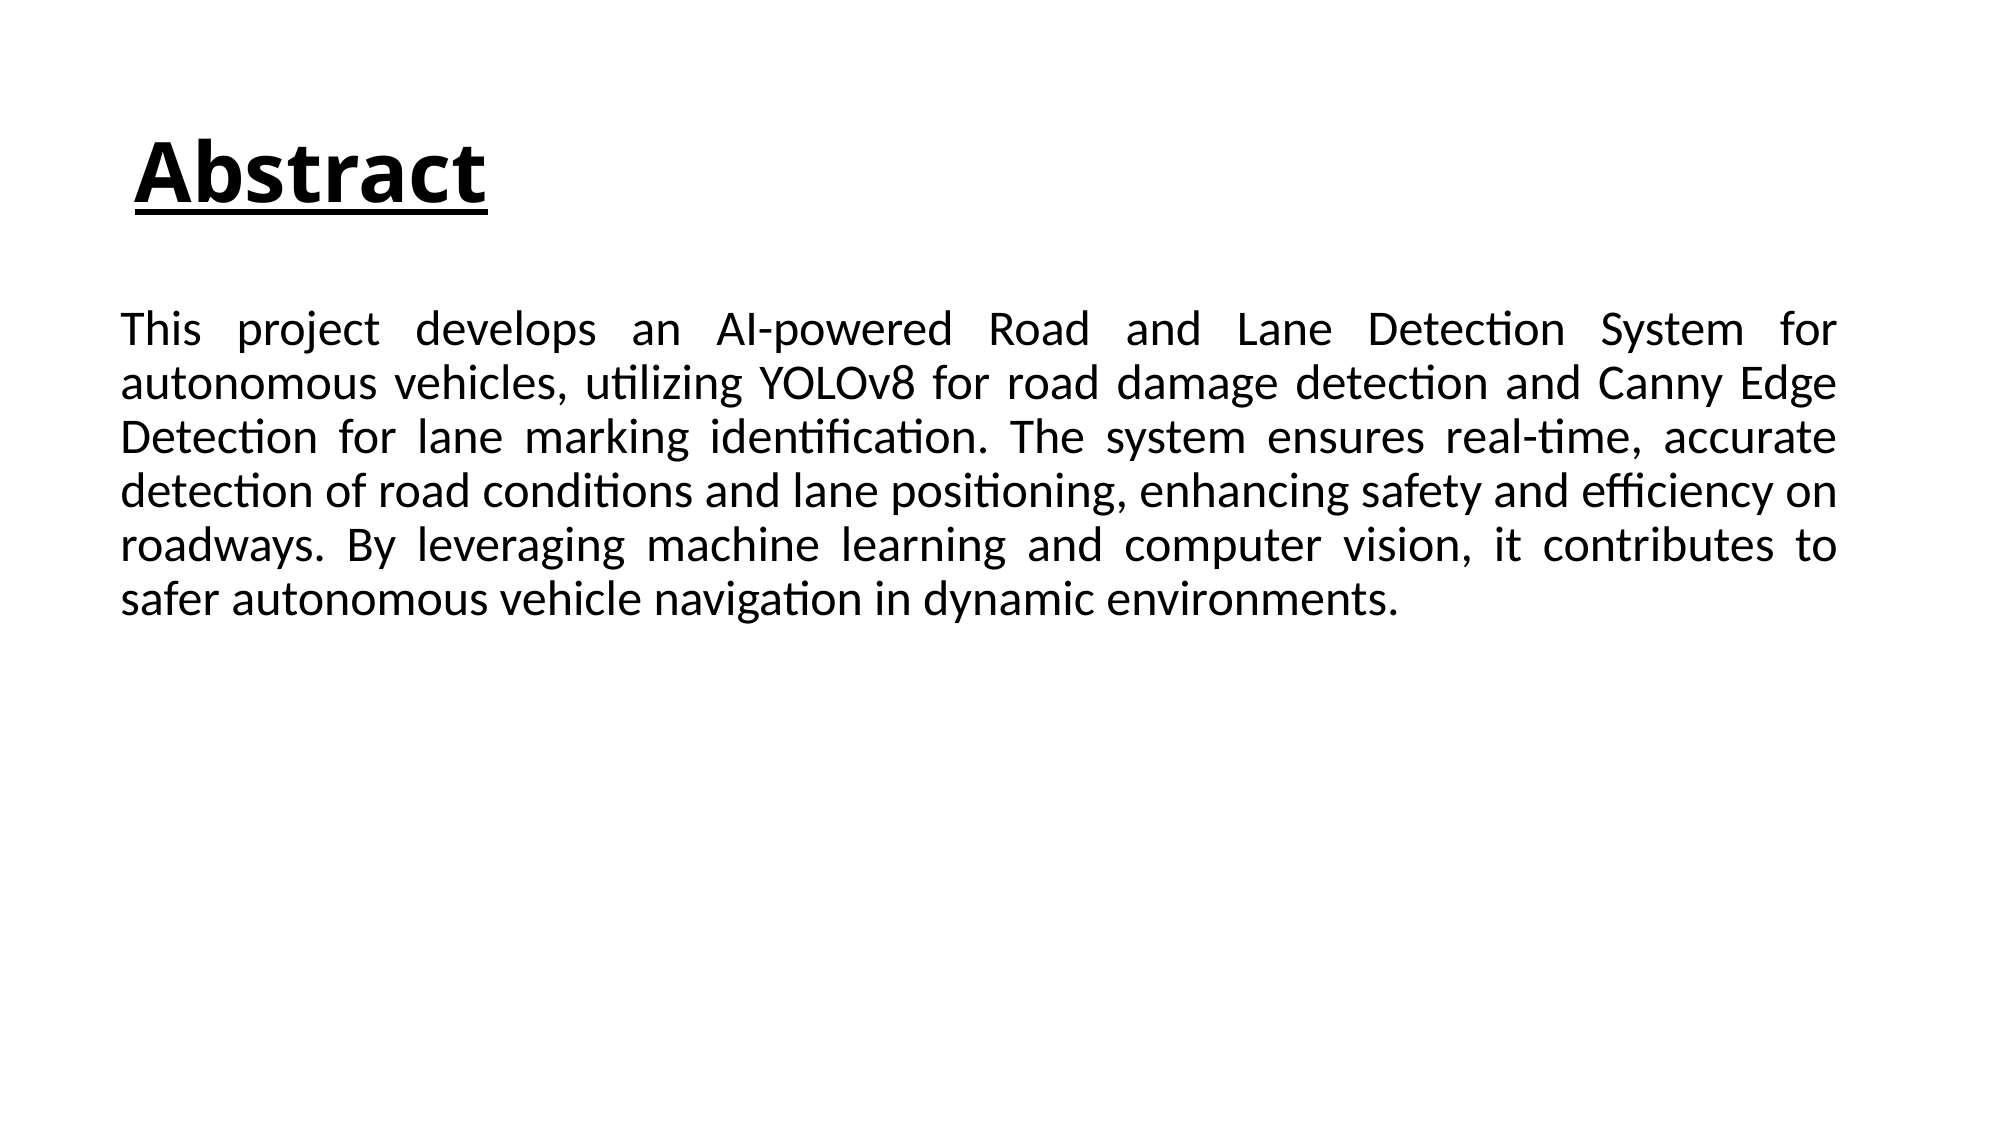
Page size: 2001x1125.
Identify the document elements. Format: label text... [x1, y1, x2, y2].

title Abstract [119, 82, 1620, 229]
subtitle This project develops an AI-powered Road and Lane Detection System for autonomous vehicles, utilizing YOLOv8 for road damage detection and Canny Edge Detection for lane marking identification. The system ensures real-time, accurate detection of road conditions and lane positioning, enhancing safety and efficiency on roadways. By leveraging machine learning and computer vision, it contributes to safer autonomous vehicle navigation in dynamic environments. [105, 294, 1854, 695]
